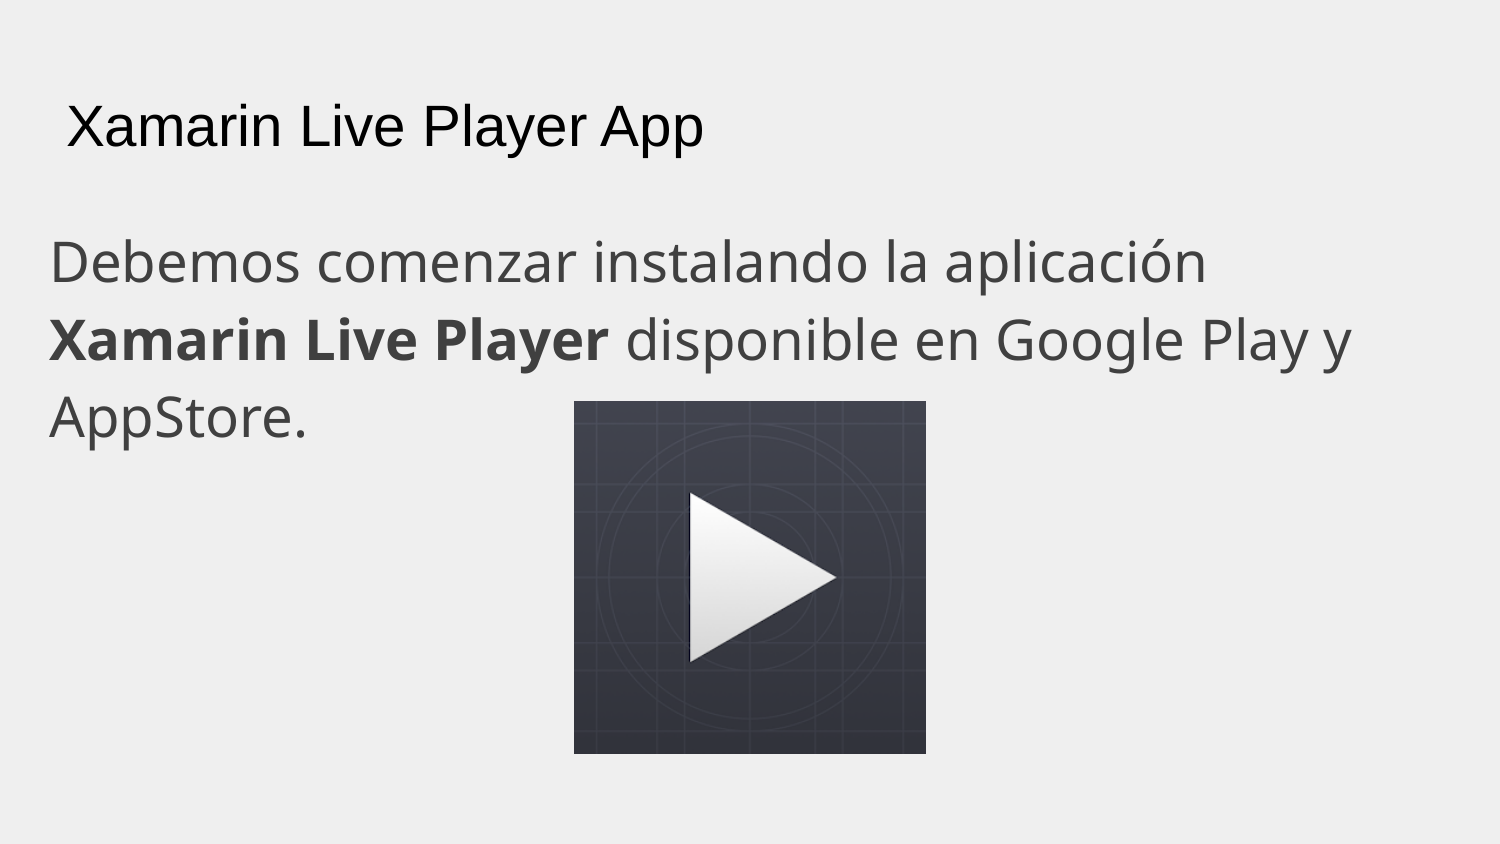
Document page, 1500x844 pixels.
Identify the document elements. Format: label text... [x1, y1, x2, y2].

title Xamarin Live Player App [51, 72, 1449, 167]
list Debemos comenzar instalando la aplicación Xamarin Live Player disponible en Google Play y AppStore. [34, 201, 1467, 377]
picture [573, 401, 926, 754]
